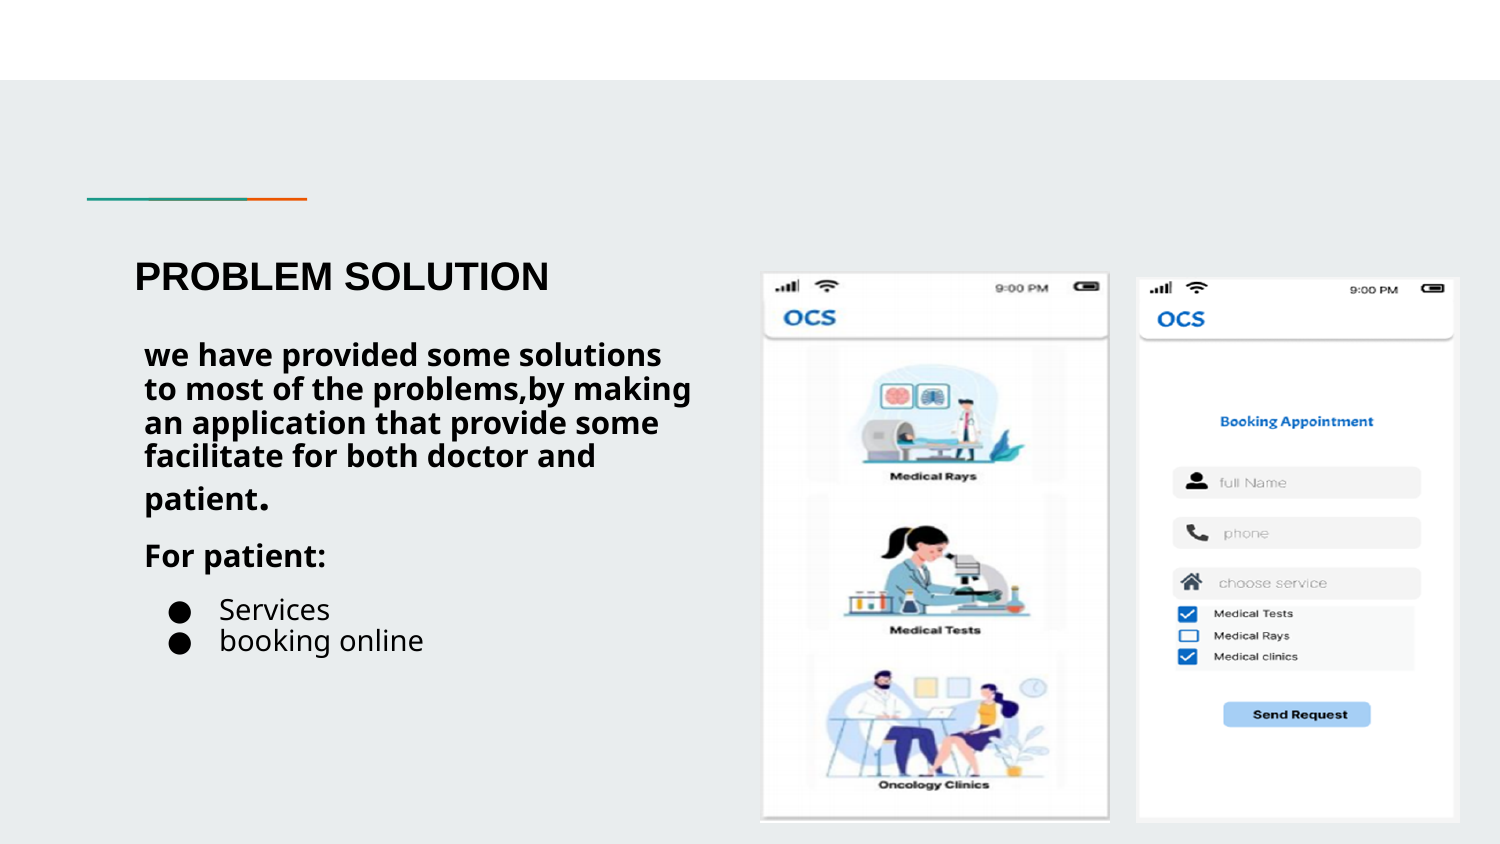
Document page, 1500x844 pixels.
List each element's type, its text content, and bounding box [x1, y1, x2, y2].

picture [760, 271, 1110, 824]
subtitle we have provided some solutions to most of the problems,by making an application that provide some facilitate for both doctor and patient. For patient: Services booking online [129, 325, 708, 823]
picture [1136, 277, 1460, 824]
title PROBLEM SOLUTION [119, 235, 1381, 314]
